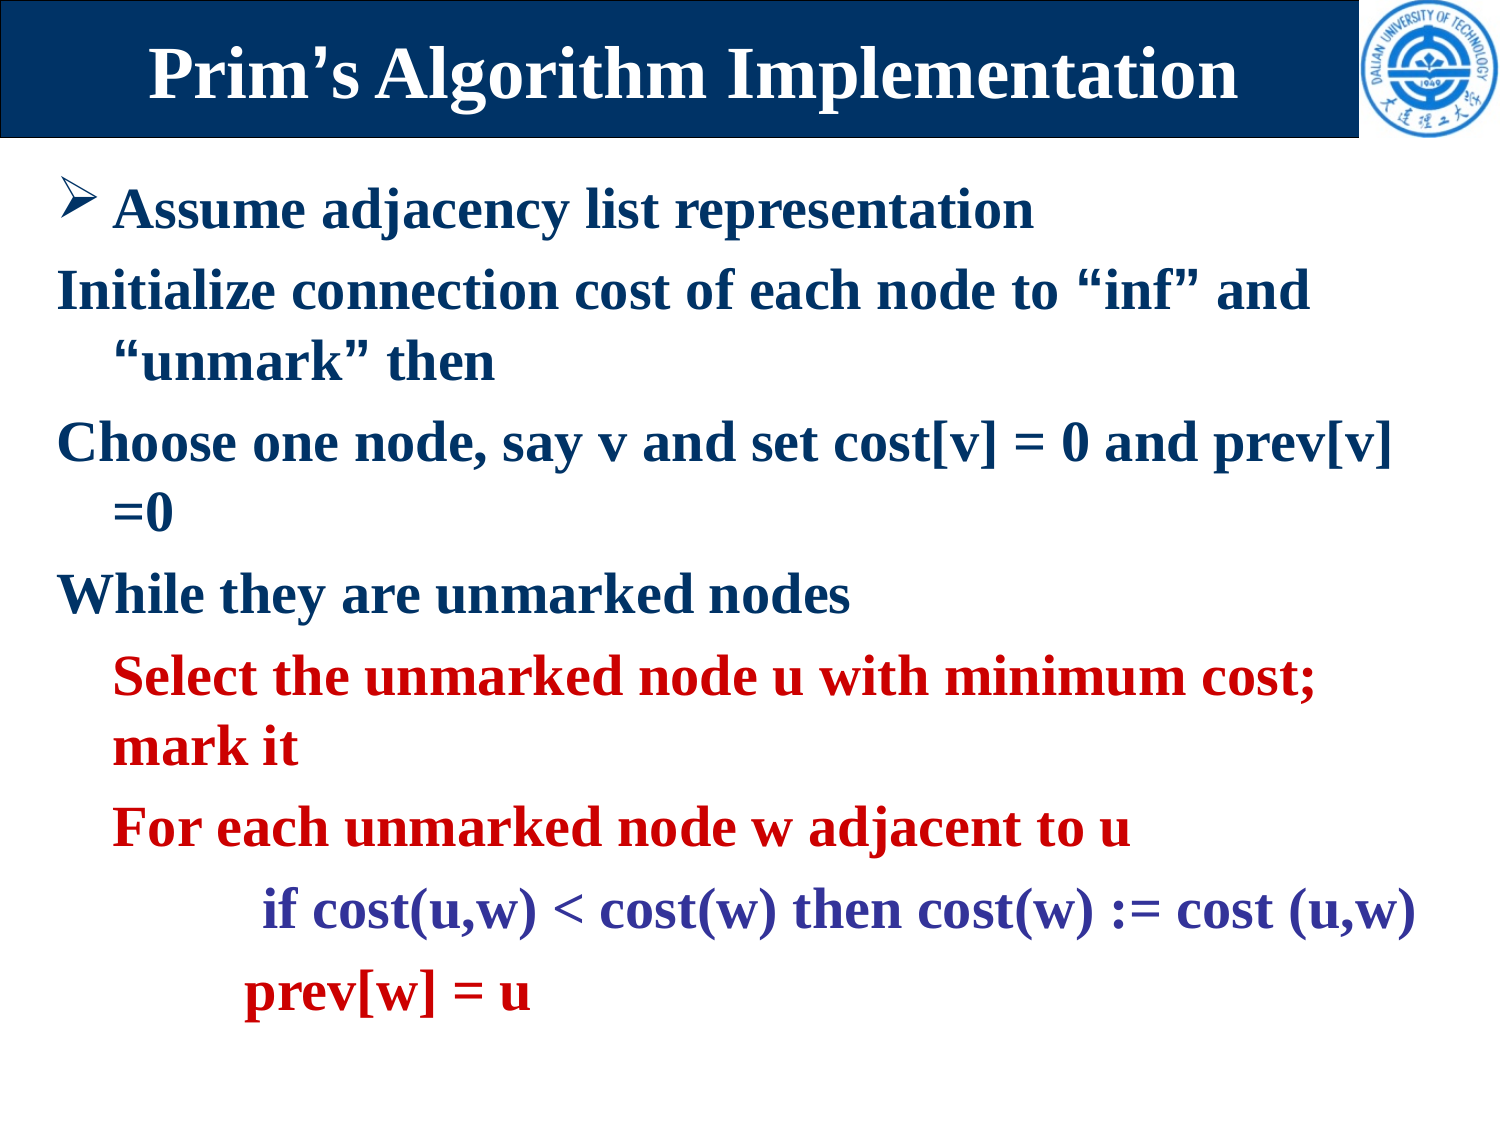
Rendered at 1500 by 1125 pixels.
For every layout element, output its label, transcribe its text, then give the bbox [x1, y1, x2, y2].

picture [1359, 0, 1500, 138]
title Prim’s Algorithm Implementation [37, 12, 1350, 125]
list Assume adjacency list representation Initialize connection cost of each node to “inf” and “unmark” then Choose one node, say v and set cost[v] = 0 and prev[v] =0 While they are unmarked nodes Select the unmarked node u with minimum cost; mark it For each unmarked node w adjacent to u if cost(u,w) < cost(w) then cost(w) := cost (u,w) prev[w] = u [41, 162, 1463, 1024]
